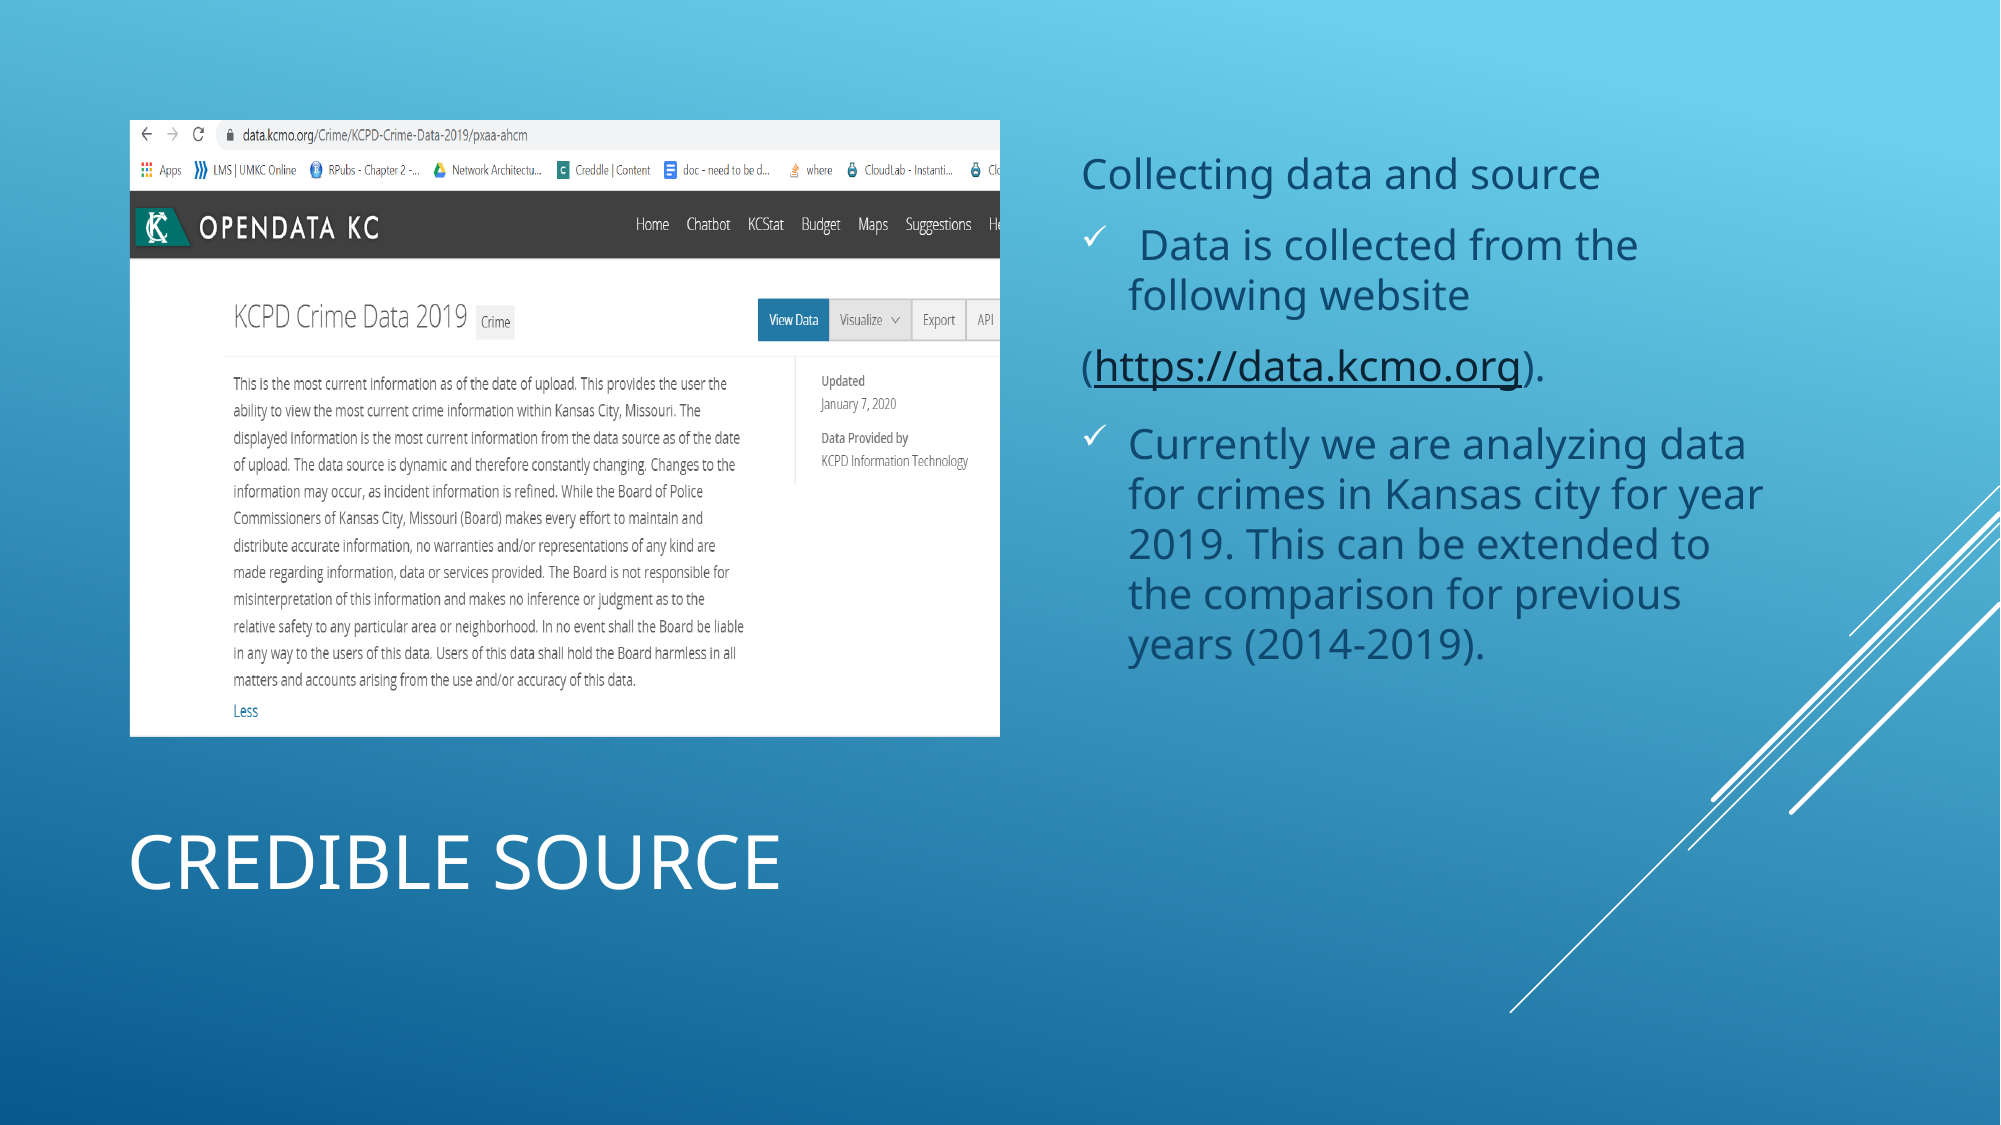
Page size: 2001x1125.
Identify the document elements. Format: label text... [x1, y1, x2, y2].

title Credible Source [112, 736, 1513, 984]
picture [129, 120, 1001, 737]
list Collecting data and source Data is collected from the following website (https://data.kcmo.org). Currently we are analyzing data for crimes in Kansas city for year 2019. This can be extended to the comparison for previous years (2014-2019). [1066, 120, 1792, 909]
